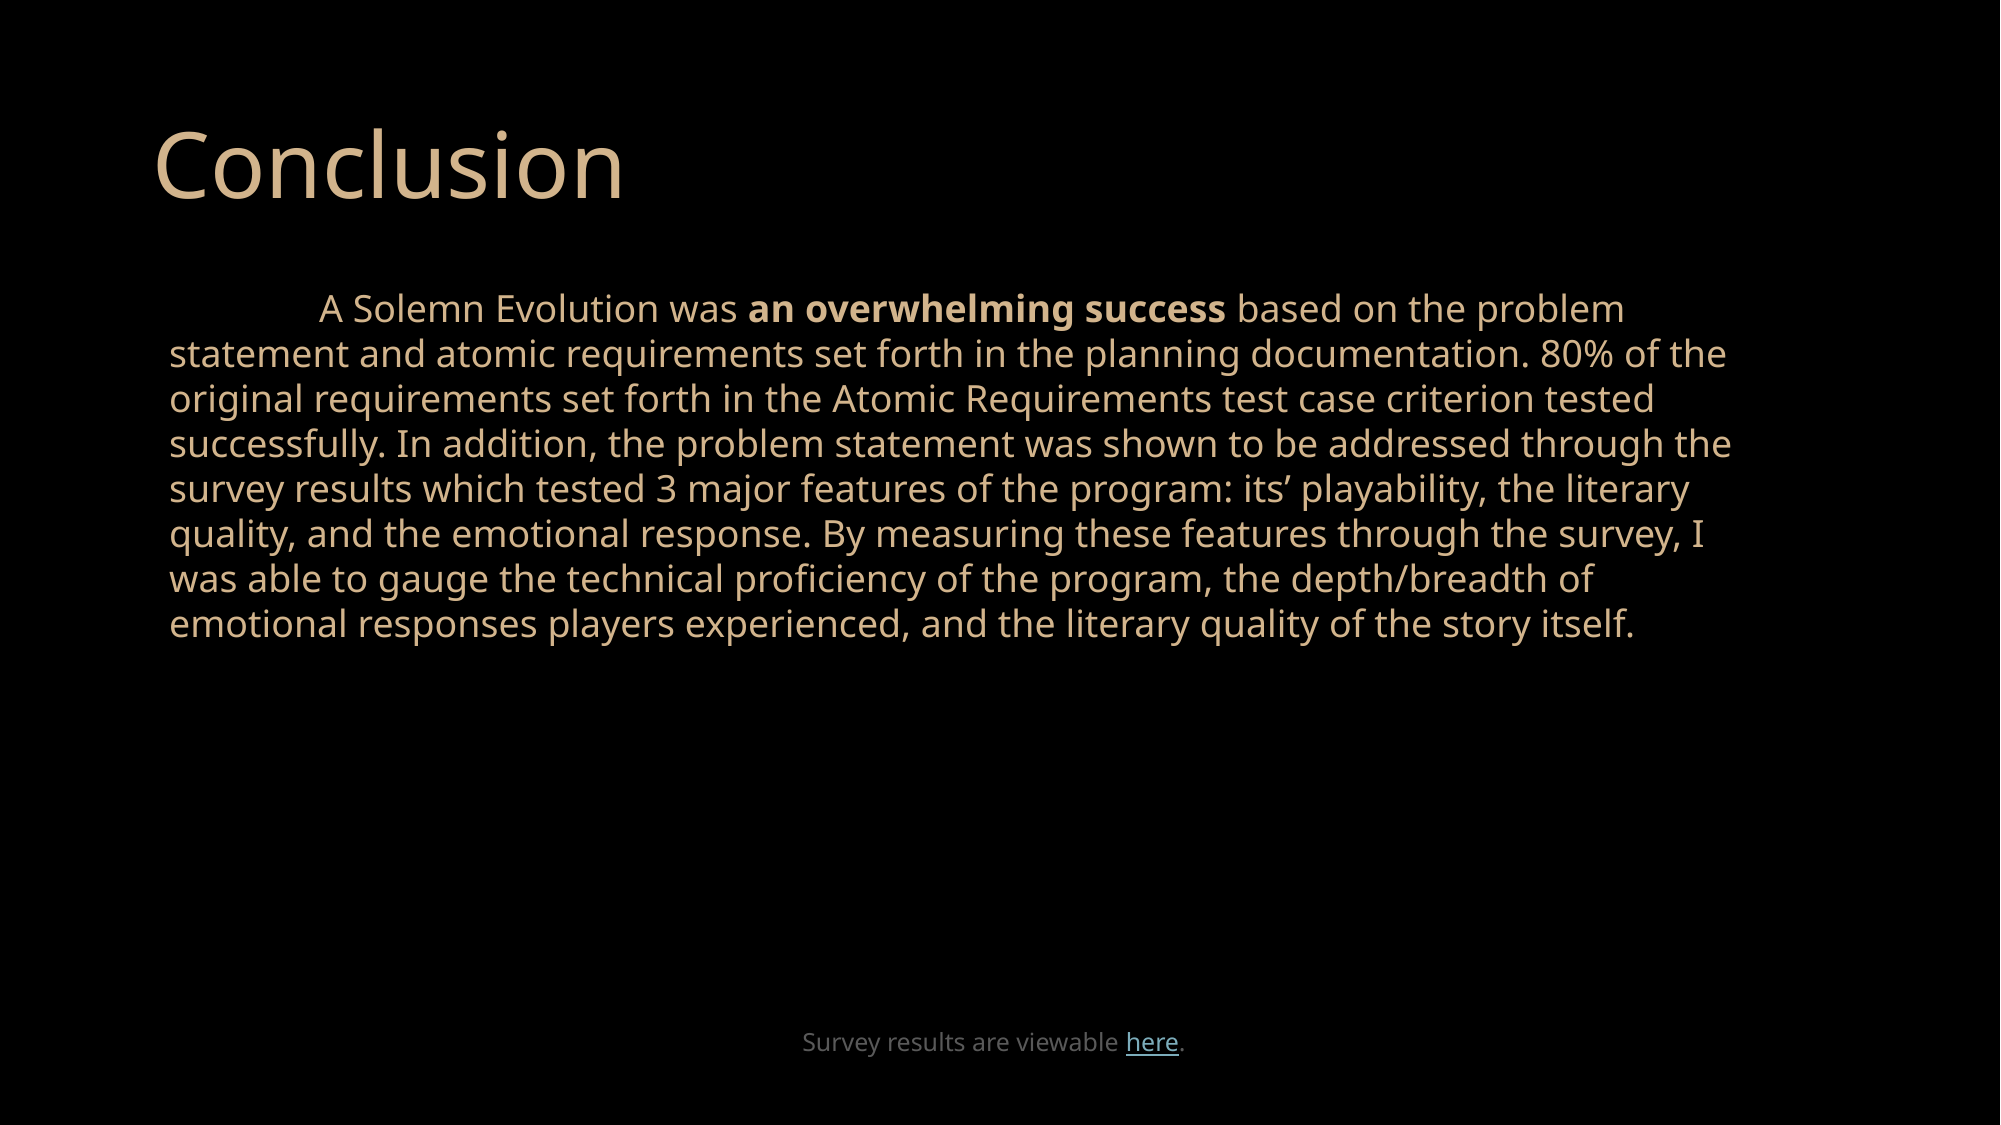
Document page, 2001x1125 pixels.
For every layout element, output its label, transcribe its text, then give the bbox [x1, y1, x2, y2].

title Conclusion [137, 59, 1863, 278]
text_box A Solemn Evolution was an overwhelming success based on the problem statement and atomic requirements set forth in the planning documentation. 80% of the original requirements set forth in the Atomic Requirements test case criterion tested successfully. In addition, the problem statement was shown to be addressed through the survey results which tested 3 major features of the program: its’ playability, the literary quality, and the emotional response. By measuring these features through the survey, I was able to gauge the technical proficiency of the program, the depth/breadth of emotional responses players experienced, and the literary quality of the story itself. [154, 277, 1781, 652]
text_box Survey results are viewable here. [787, 1019, 1213, 1069]
